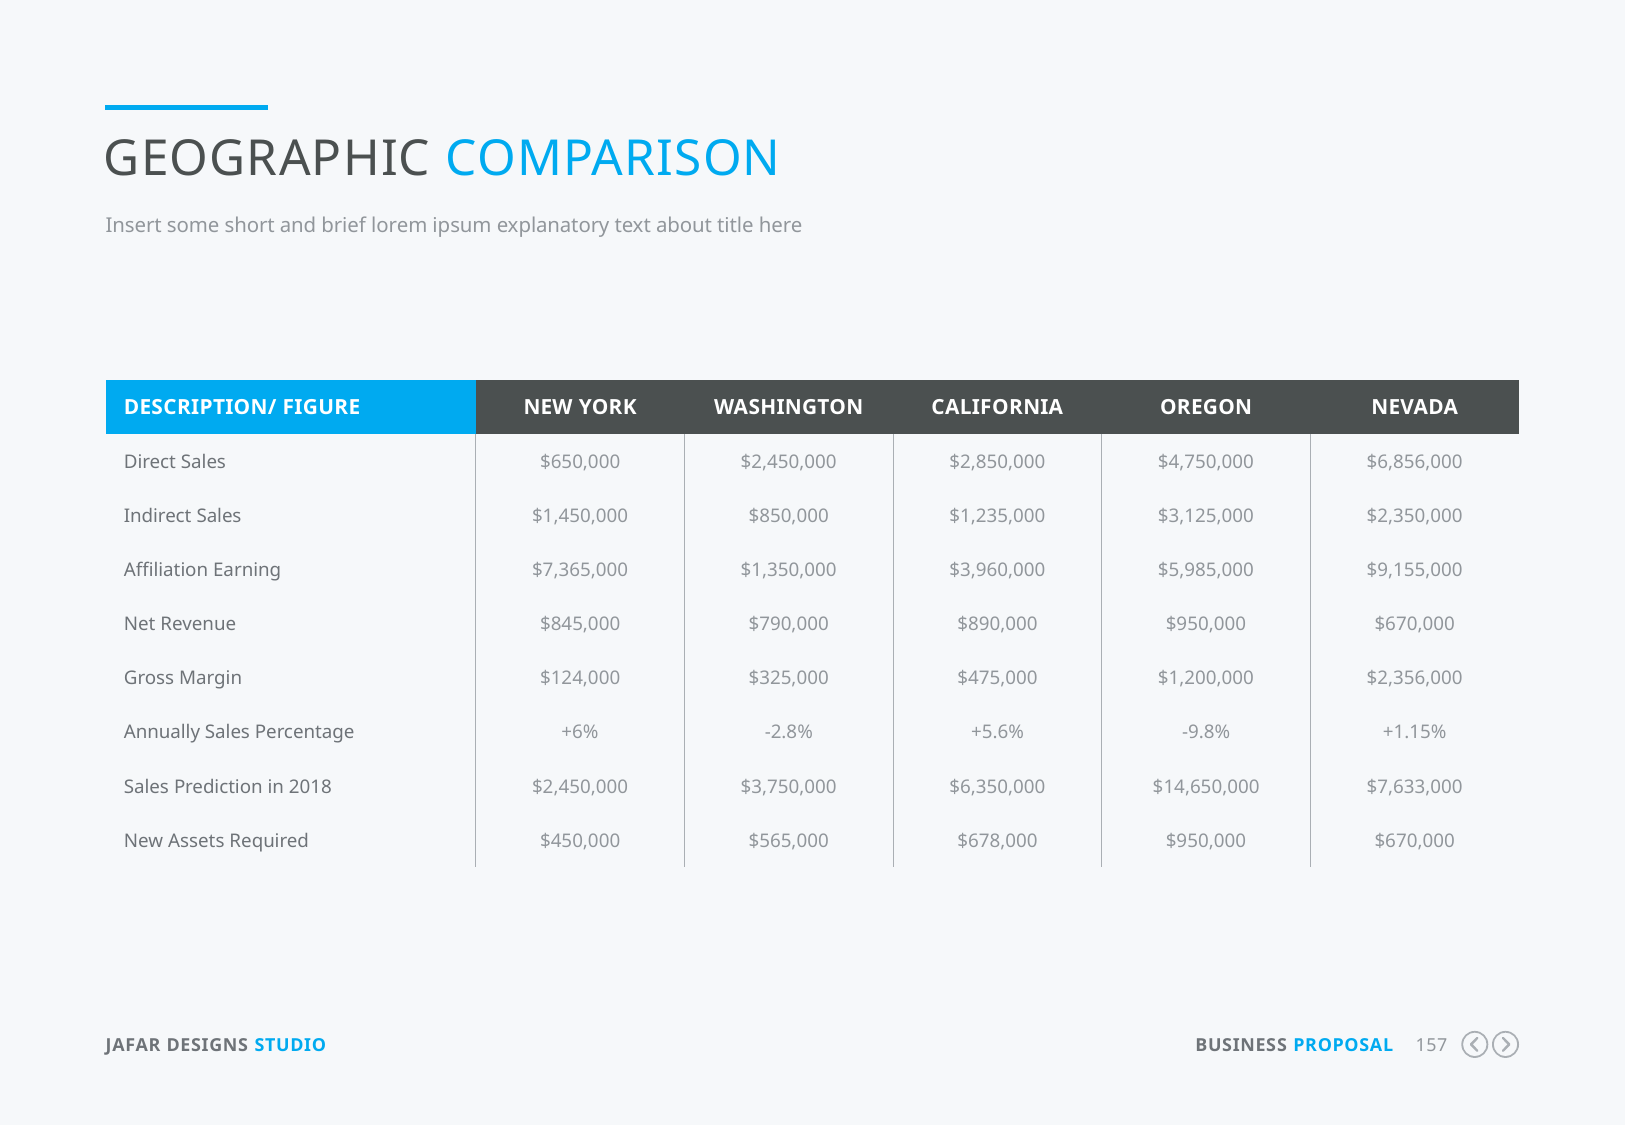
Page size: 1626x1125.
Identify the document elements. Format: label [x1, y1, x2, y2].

table_cell [1311, 434, 1519, 867]
list [103, 125, 1518, 188]
table_cell [685, 434, 893, 867]
table_cell [106, 434, 475, 867]
table_header [106, 380, 1519, 434]
table_cell [894, 434, 1101, 867]
table_cell [1102, 434, 1310, 867]
table_cell [476, 434, 684, 867]
list [105, 209, 1519, 241]
